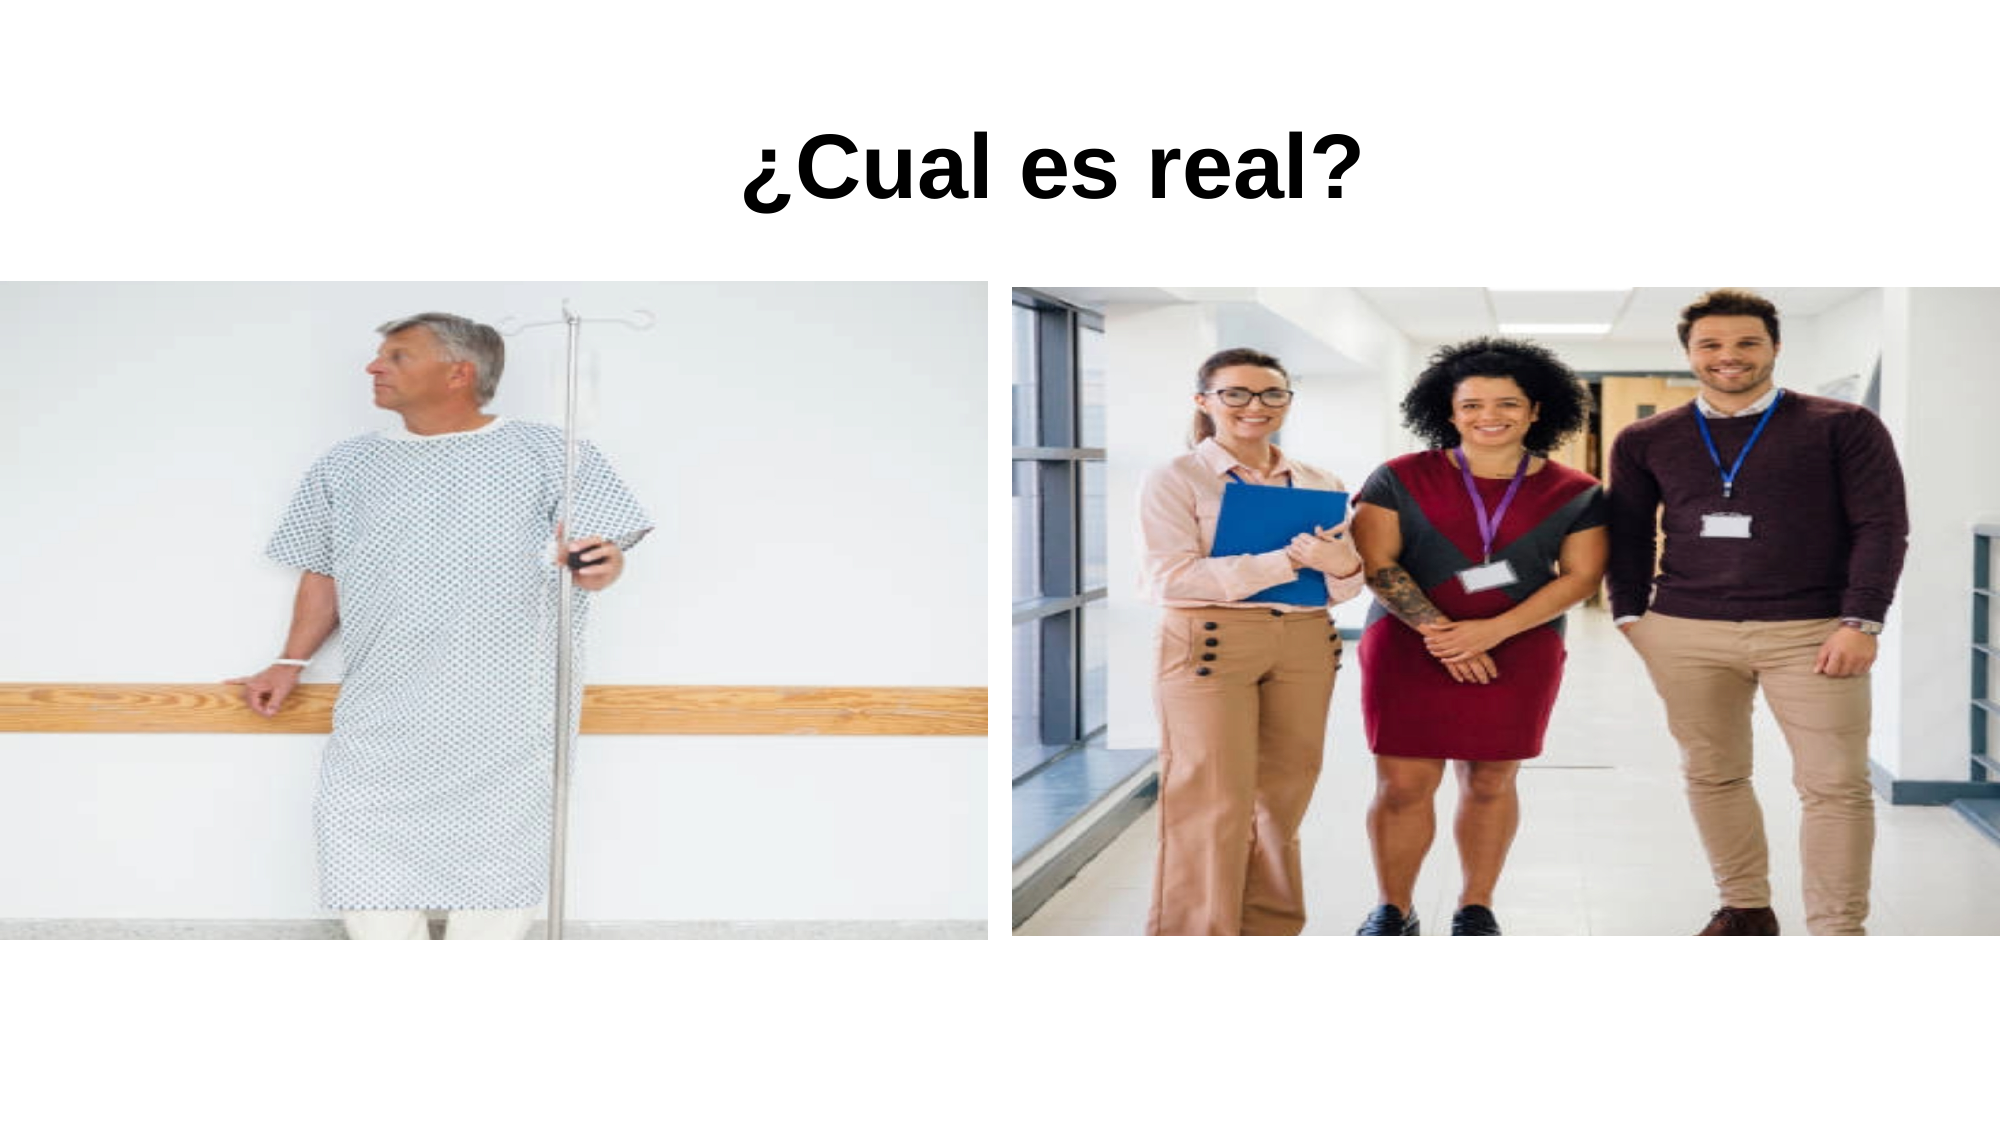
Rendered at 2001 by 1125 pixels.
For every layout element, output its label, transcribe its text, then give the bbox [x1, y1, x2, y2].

picture [0, 281, 988, 940]
picture [1012, 287, 2000, 936]
title ¿Cual es real? [242, 59, 1863, 278]
